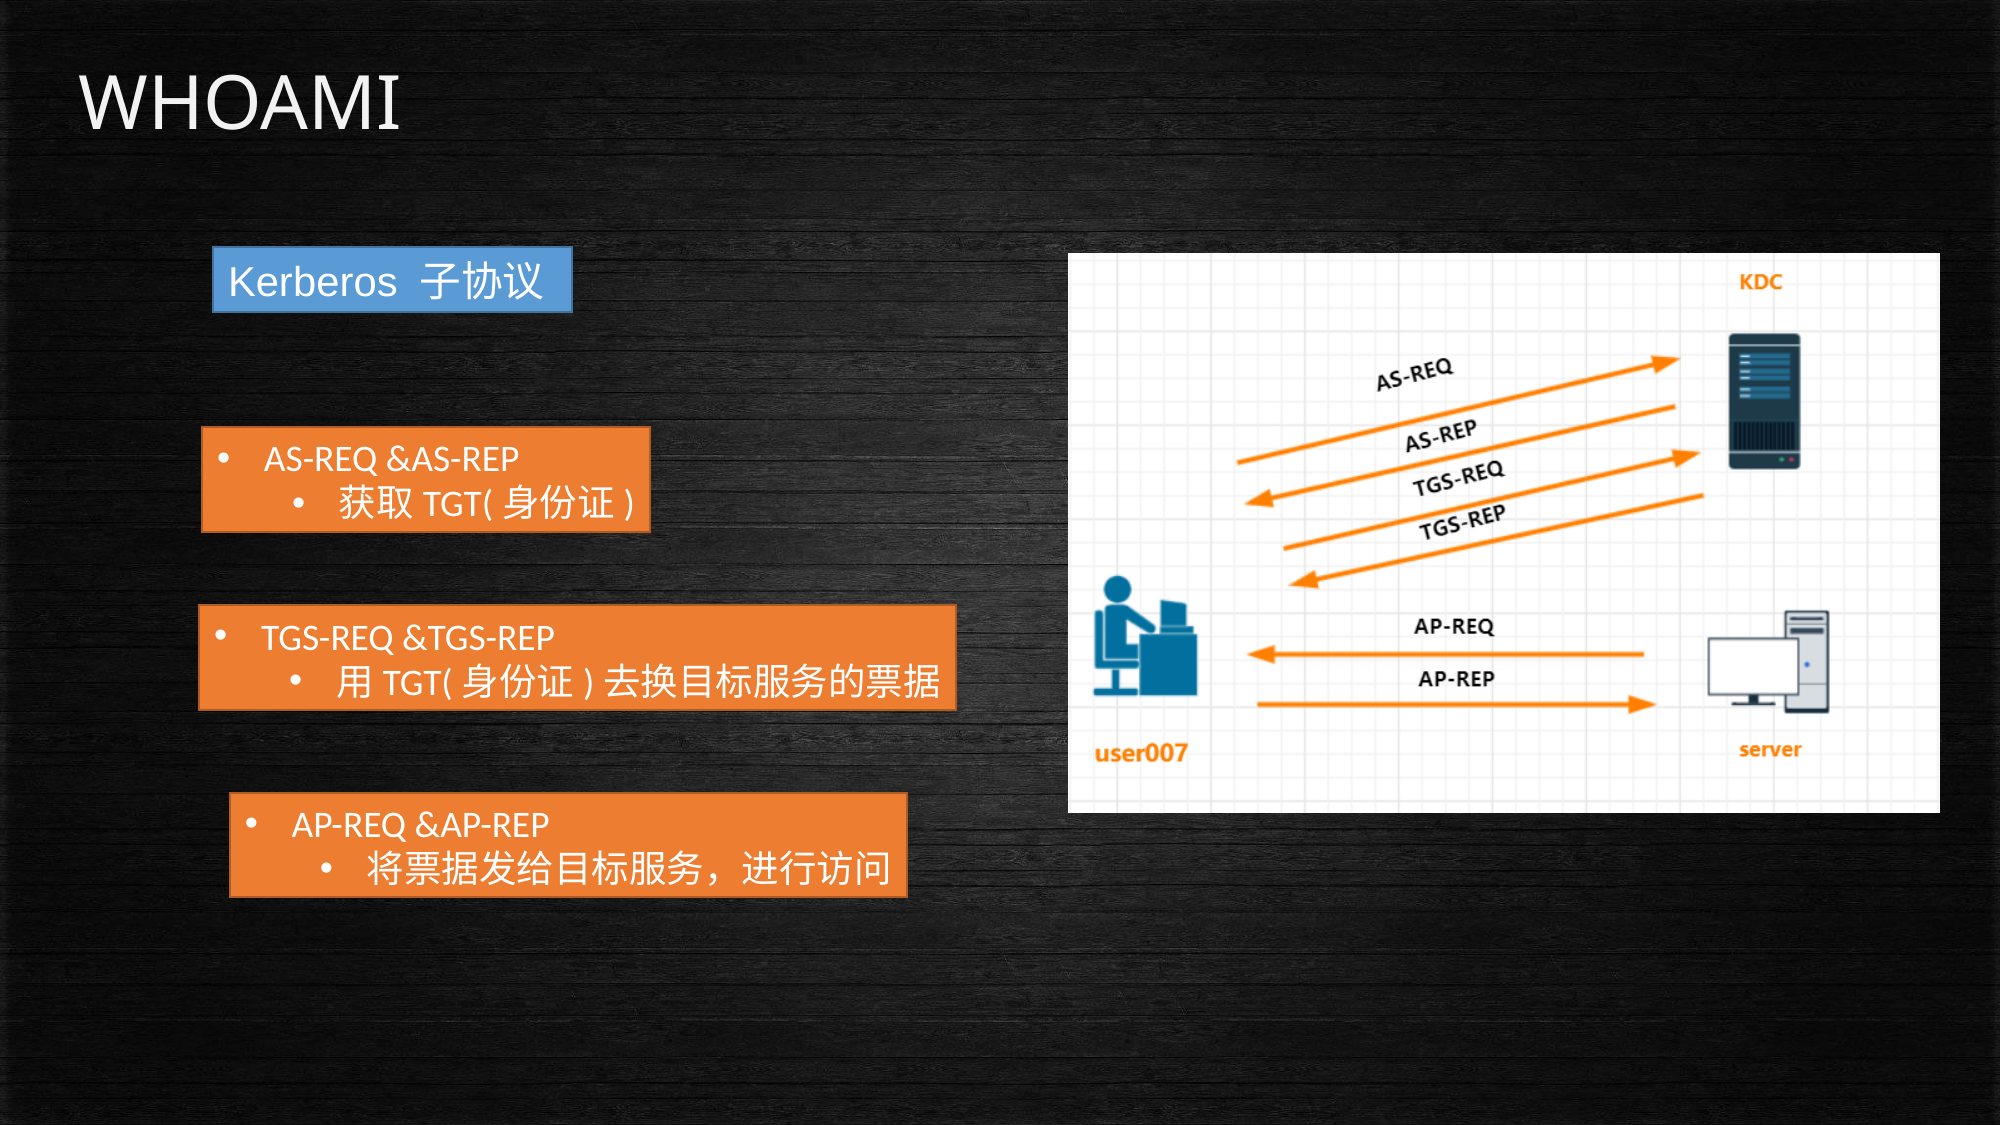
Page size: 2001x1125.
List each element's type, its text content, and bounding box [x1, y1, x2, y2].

text_box AP-REQ &AP-REP 将票据发给目标服务，进行访问 [229, 792, 908, 898]
text_box Kerberos 子协议 [212, 246, 573, 313]
text_box WHOAMI [63, 47, 890, 153]
text_box AS-REQ &AS-REP 获取TGT(身份证) [201, 426, 651, 533]
picture [0, 0, 2000, 1125]
text_box TGS-REQ &TGS-REP 用TGT(身份证)去换目标服务的票据 [198, 604, 957, 711]
